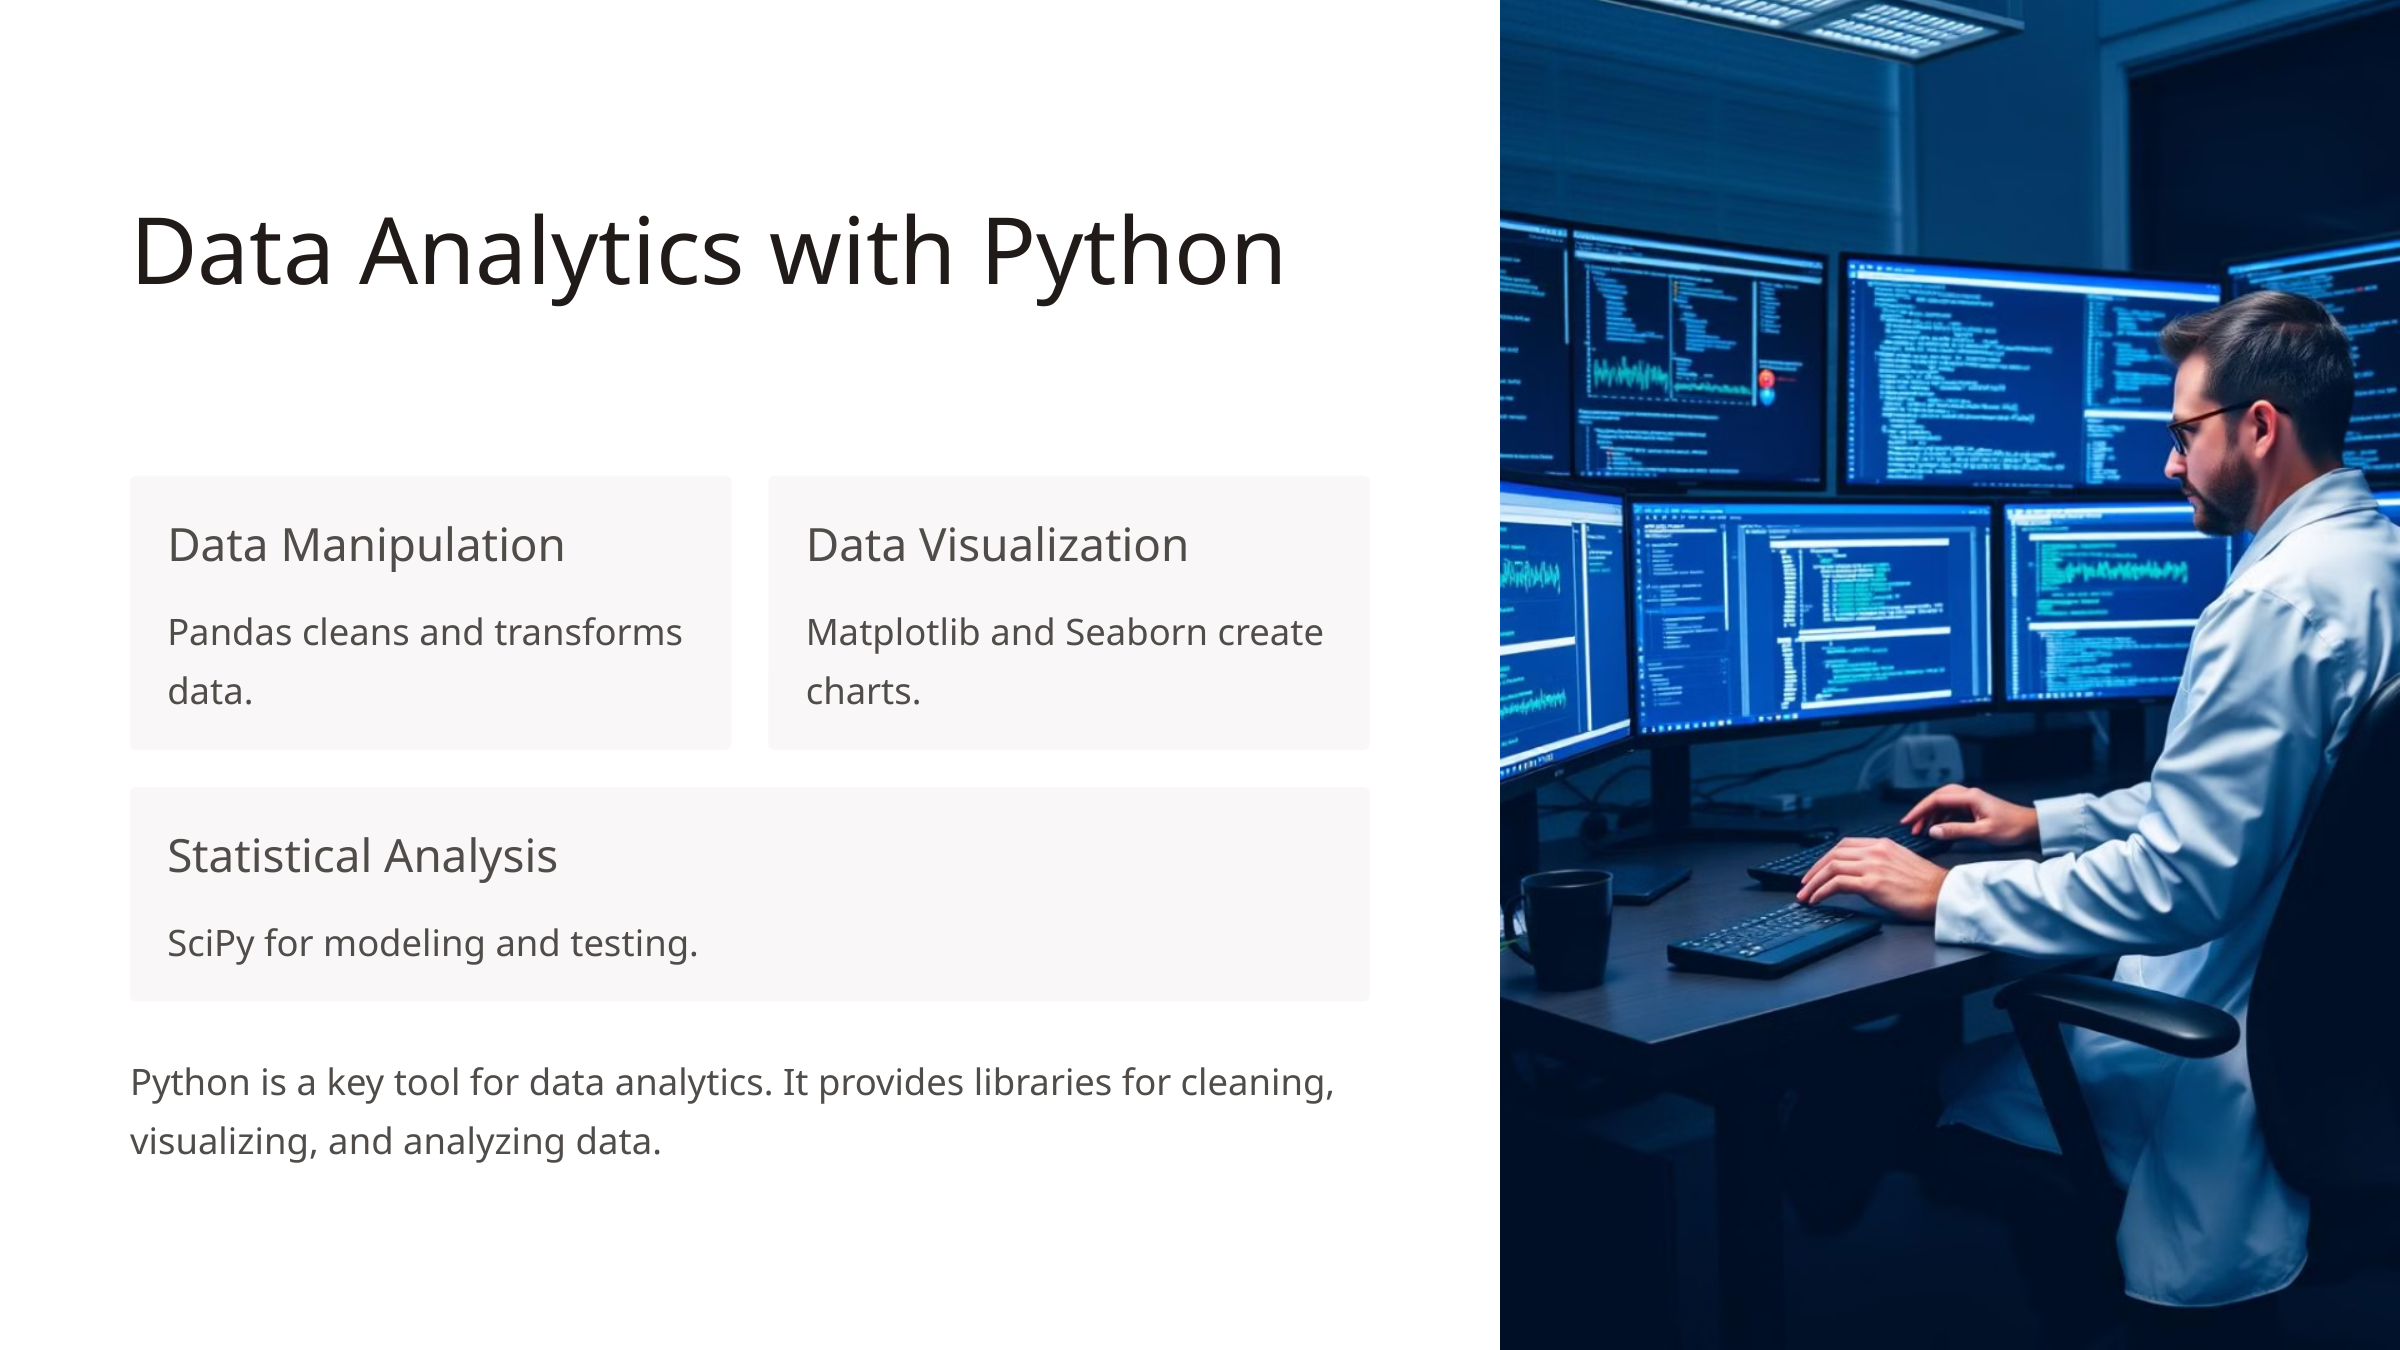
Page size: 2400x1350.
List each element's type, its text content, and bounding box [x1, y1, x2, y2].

text_box Matplotlib and Seaborn create charts. [805, 593, 1333, 713]
text_box Data Analytics with Python [130, 187, 1370, 421]
text_box Data Visualization [805, 513, 1271, 572]
text_box SciPy for modeling and testing. [167, 904, 1333, 965]
text_box Python is a key tool for data analytics. It provides libraries for cleaning, visualizing, and analyzing data. [130, 1043, 1370, 1163]
text_box [130, 475, 732, 750]
text_box Pandas cleans and transforms data. [167, 593, 695, 713]
text_box [768, 475, 1370, 750]
text_box [130, 787, 1370, 1002]
text_box Statistical Analysis [167, 824, 633, 883]
picture [1499, 0, 2400, 1350]
text_box Data Manipulation [167, 513, 633, 572]
